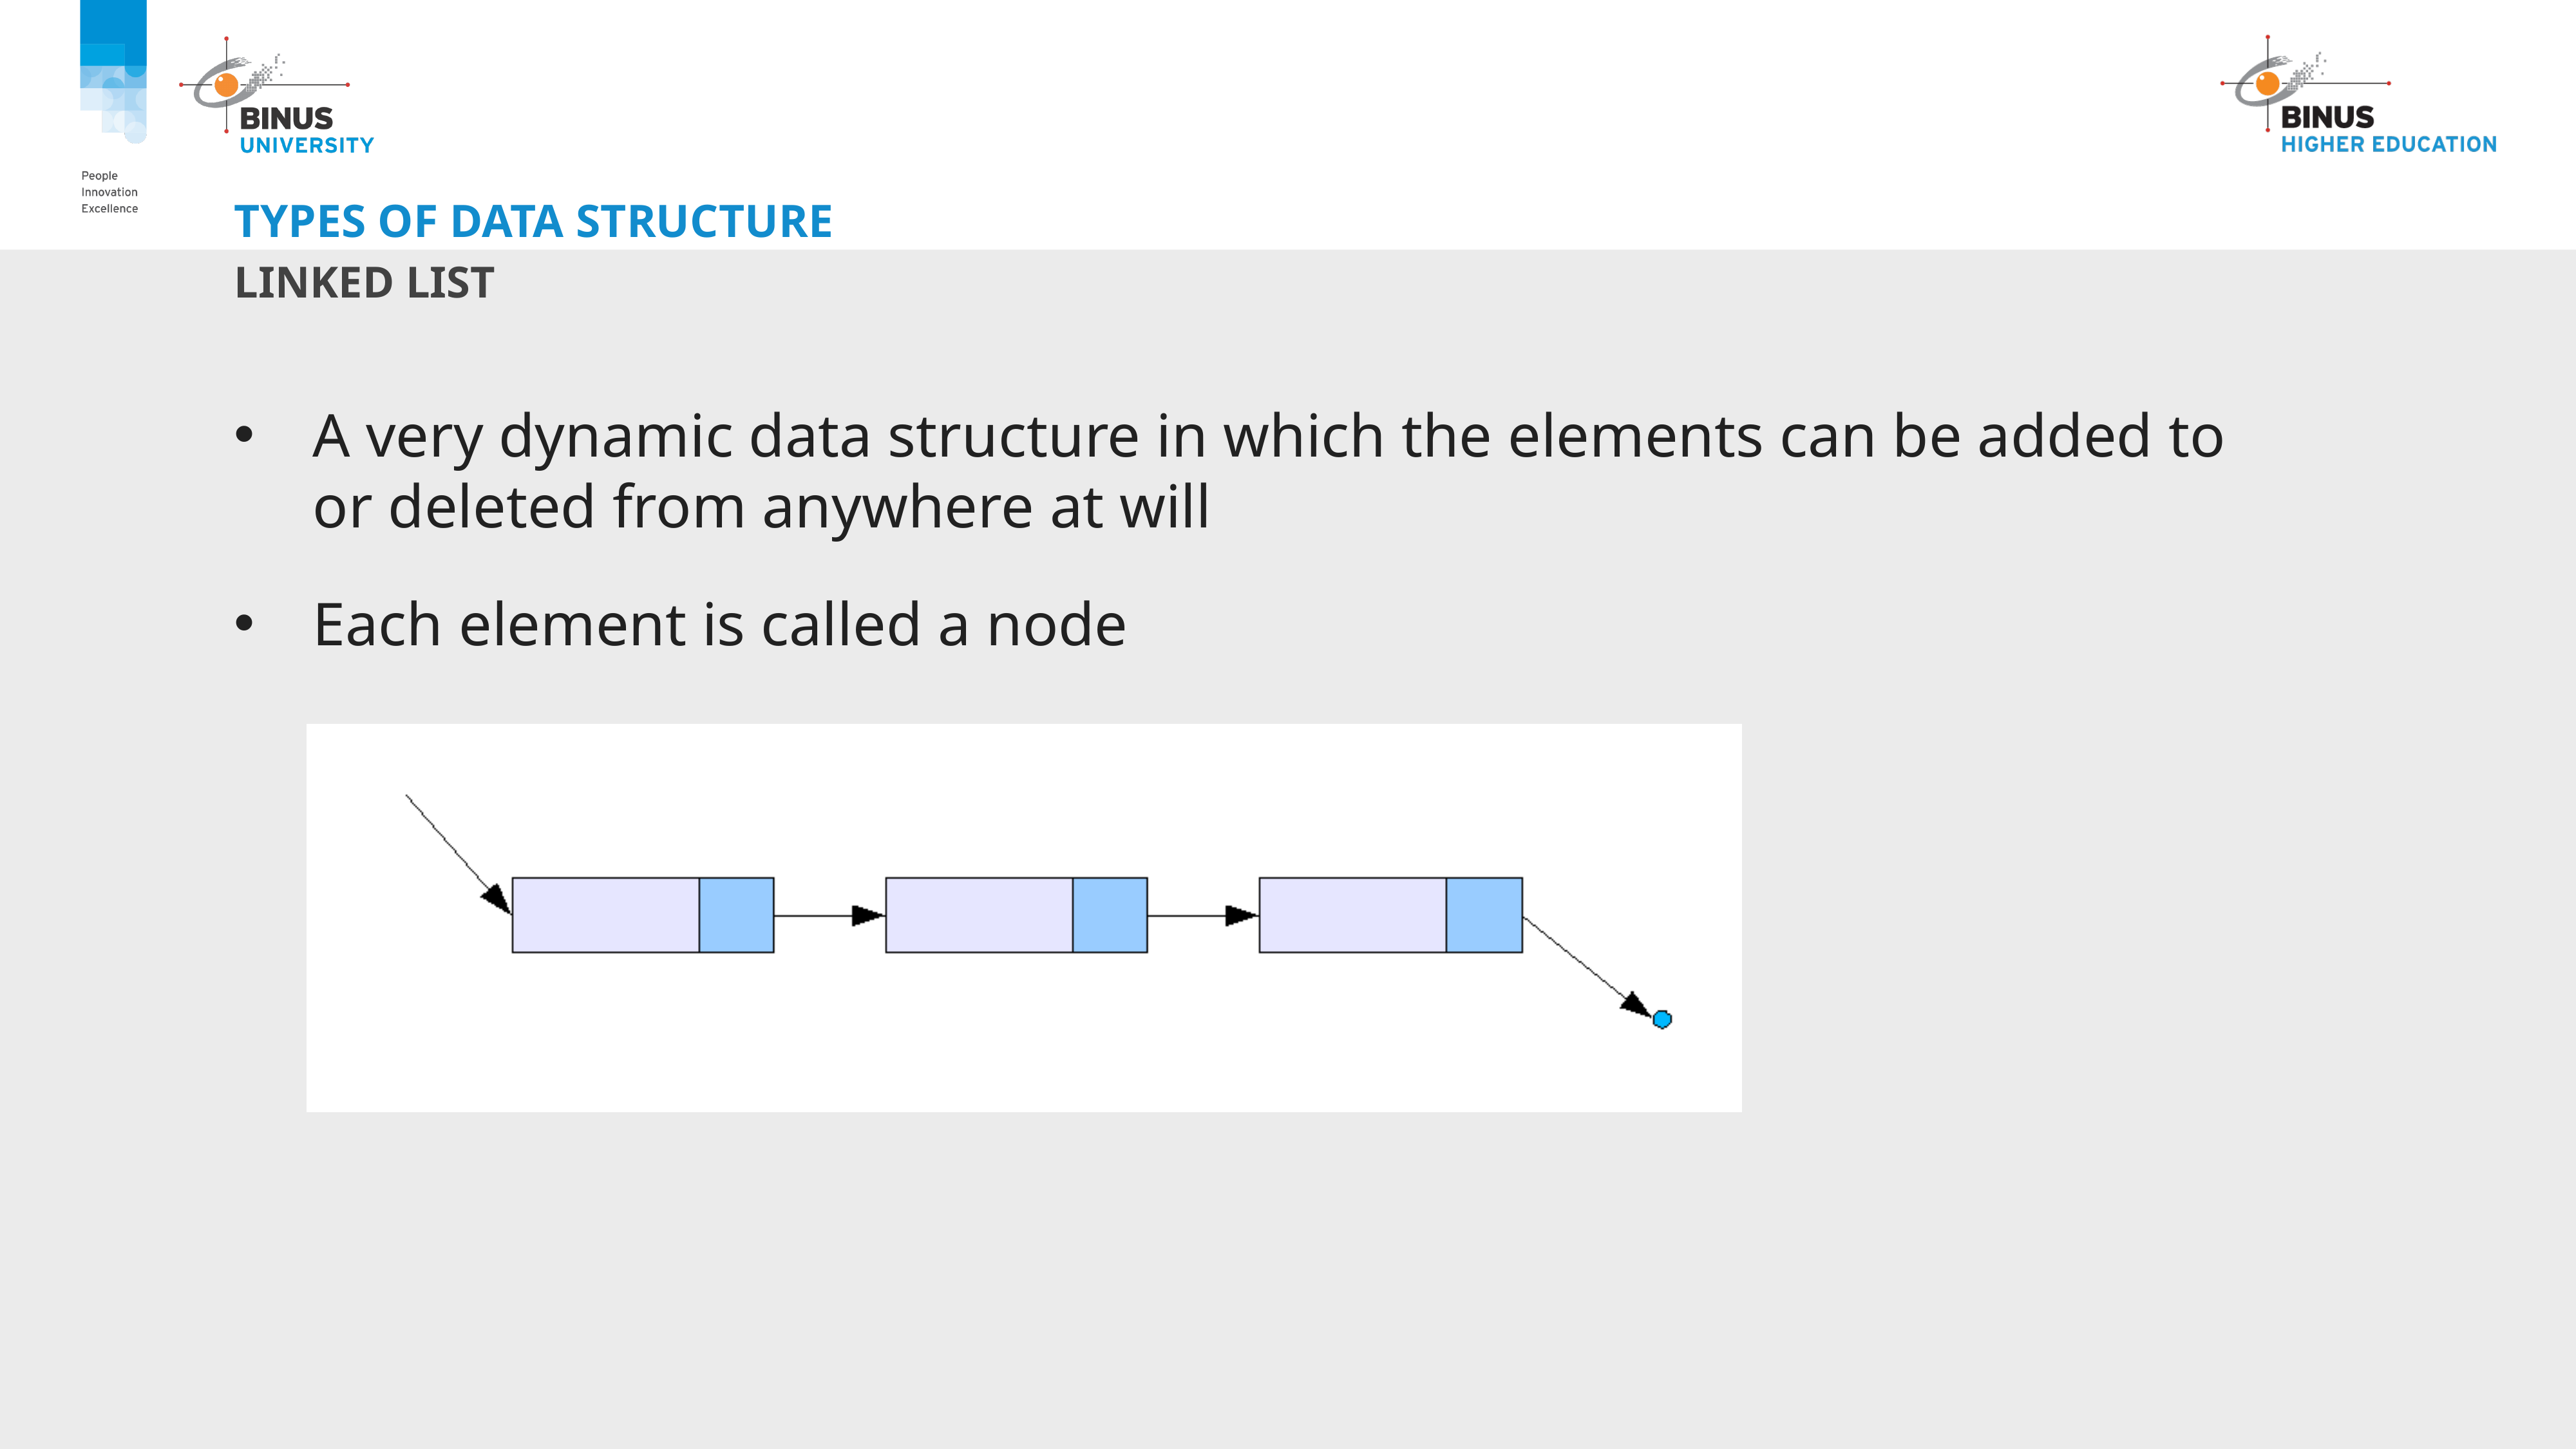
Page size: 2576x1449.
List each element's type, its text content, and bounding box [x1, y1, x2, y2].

picture [174, 25, 374, 161]
list Linked list [228, 255, 1262, 341]
list A very dynamic data structure in which the elements can be added to or deleted from anywhere at will Each element is called a node [228, 392, 2269, 1252]
picture [307, 724, 1742, 1113]
picture [81, 146, 146, 213]
picture [80, 66, 147, 144]
title Types of Data structure [228, 197, 1784, 252]
picture [2199, 0, 2496, 156]
